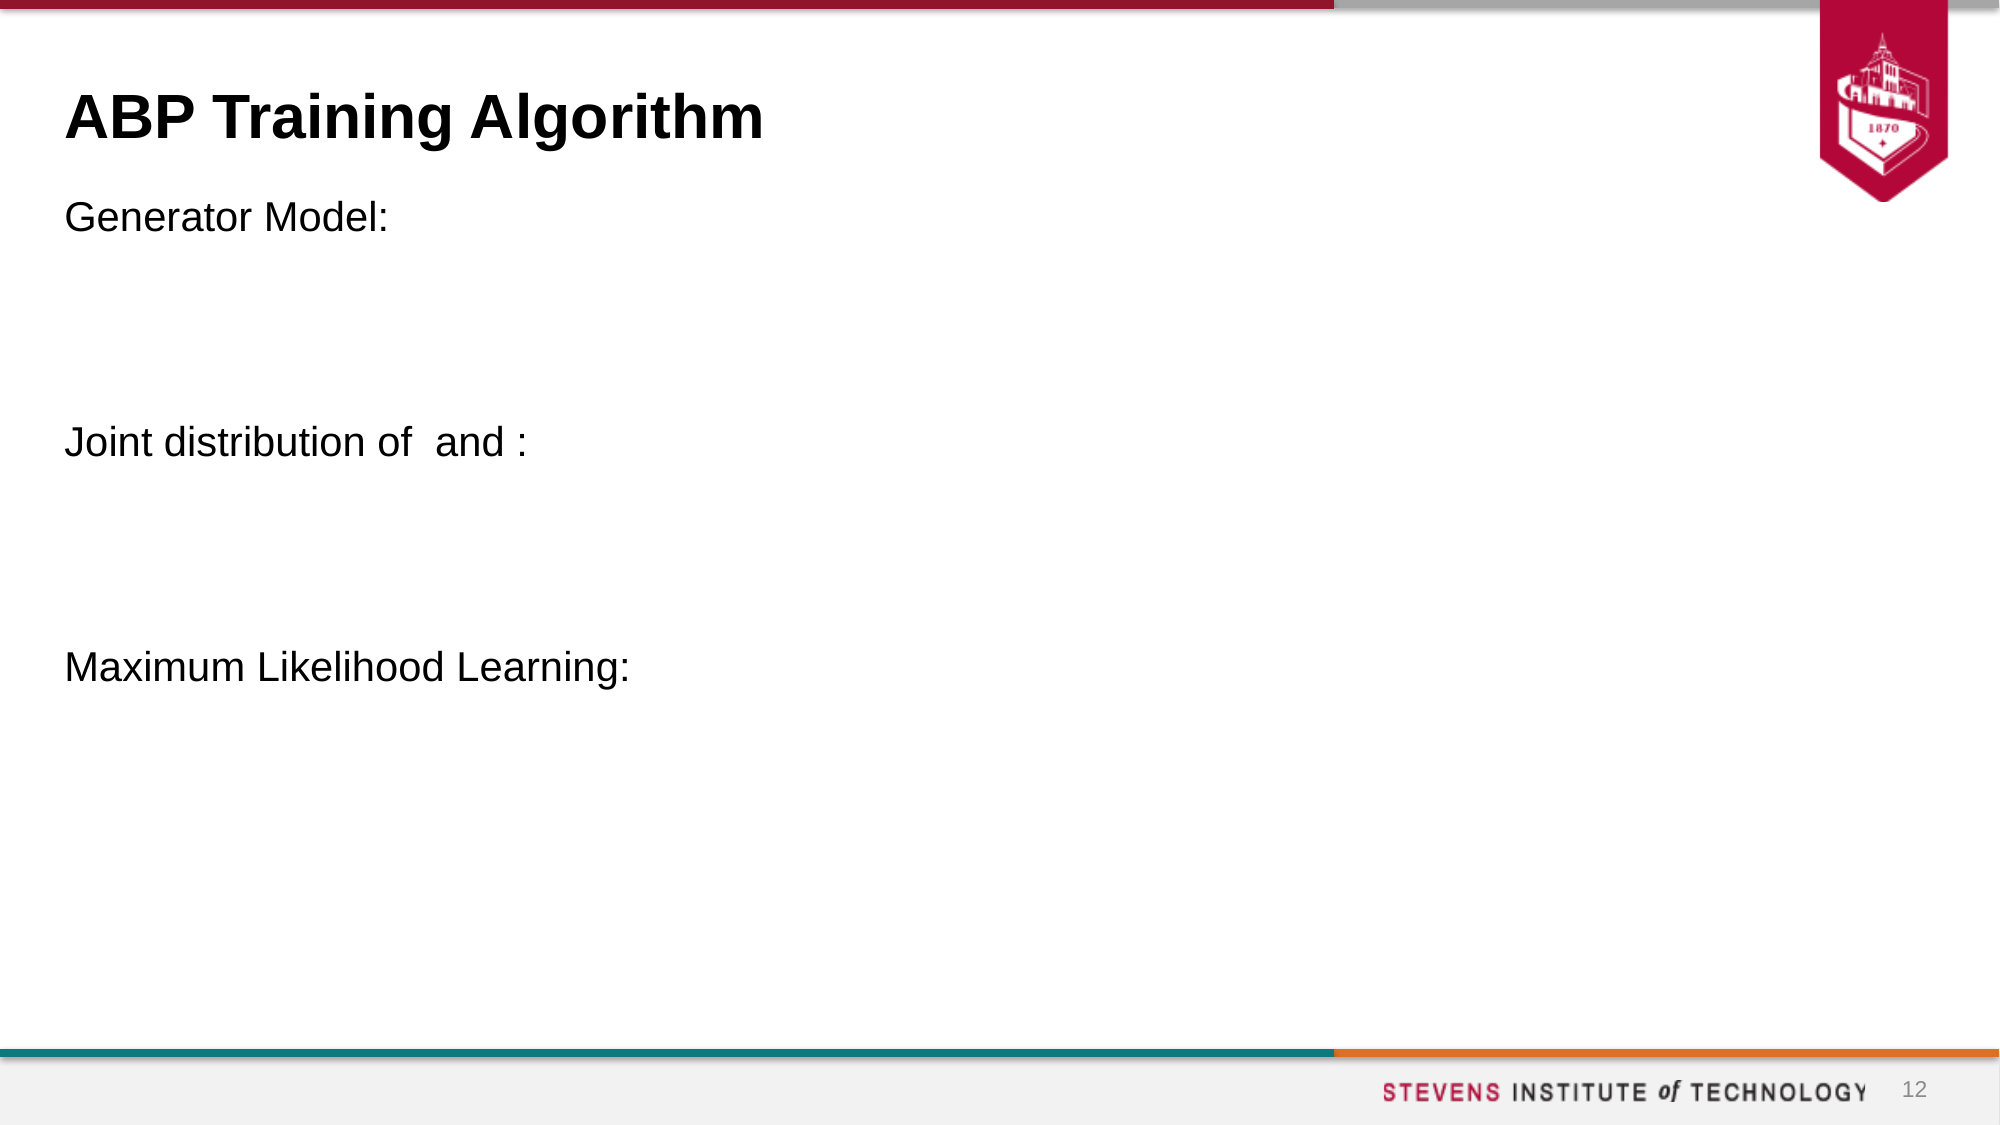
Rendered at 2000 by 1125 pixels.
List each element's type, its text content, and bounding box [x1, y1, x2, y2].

title ABP Training Algorithm [49, 68, 1647, 157]
slide_number 12 [1862, 1057, 1967, 1118]
